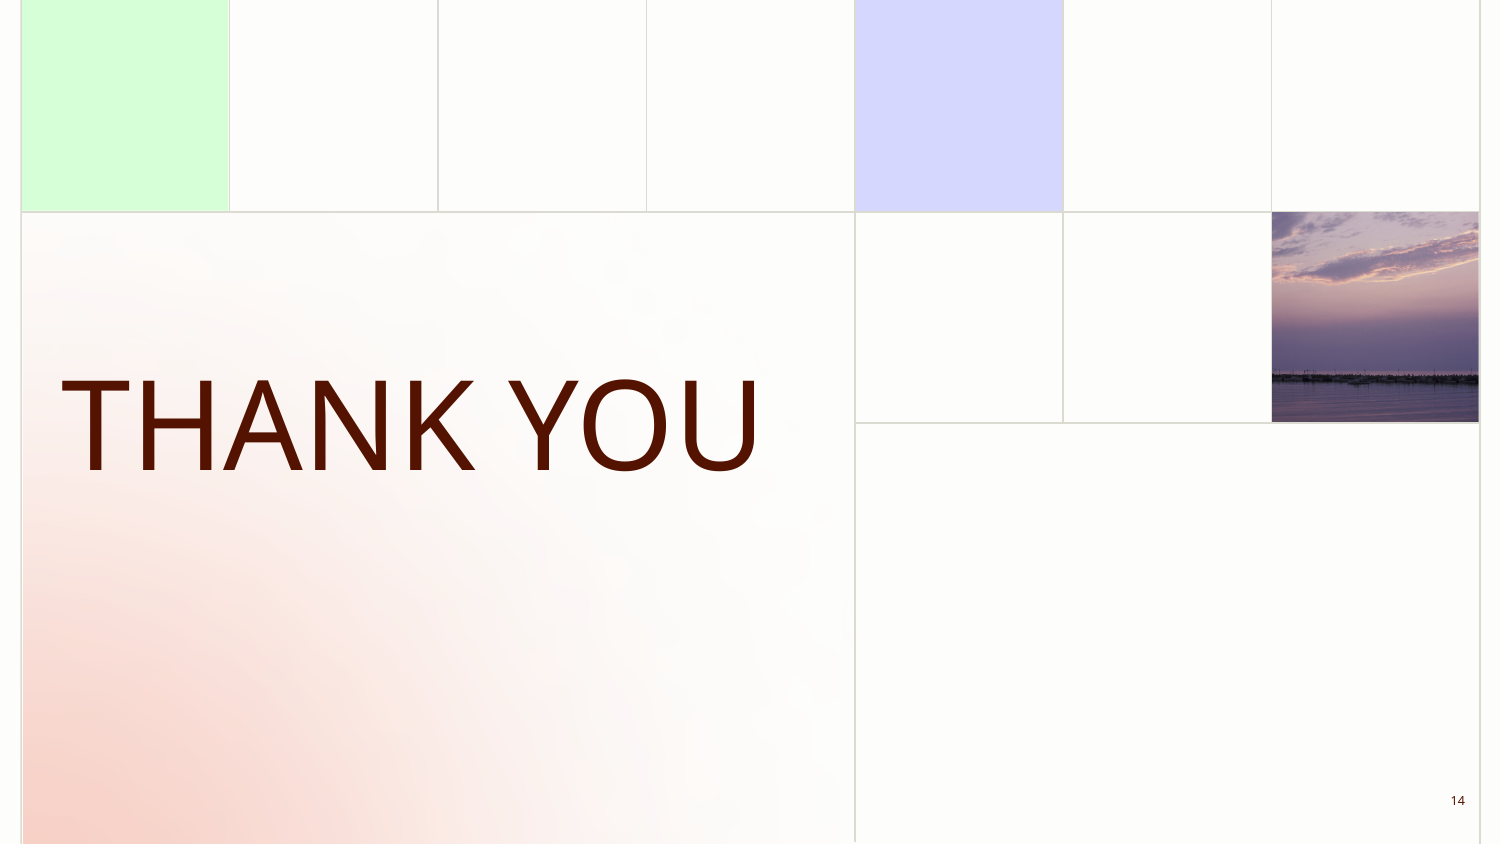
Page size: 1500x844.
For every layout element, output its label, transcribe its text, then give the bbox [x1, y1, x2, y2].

title THANK YOU [46, 341, 855, 498]
picture [23, 213, 855, 844]
picture [1271, 212, 1479, 423]
slide_number ‹#› [1390, 778, 1481, 843]
